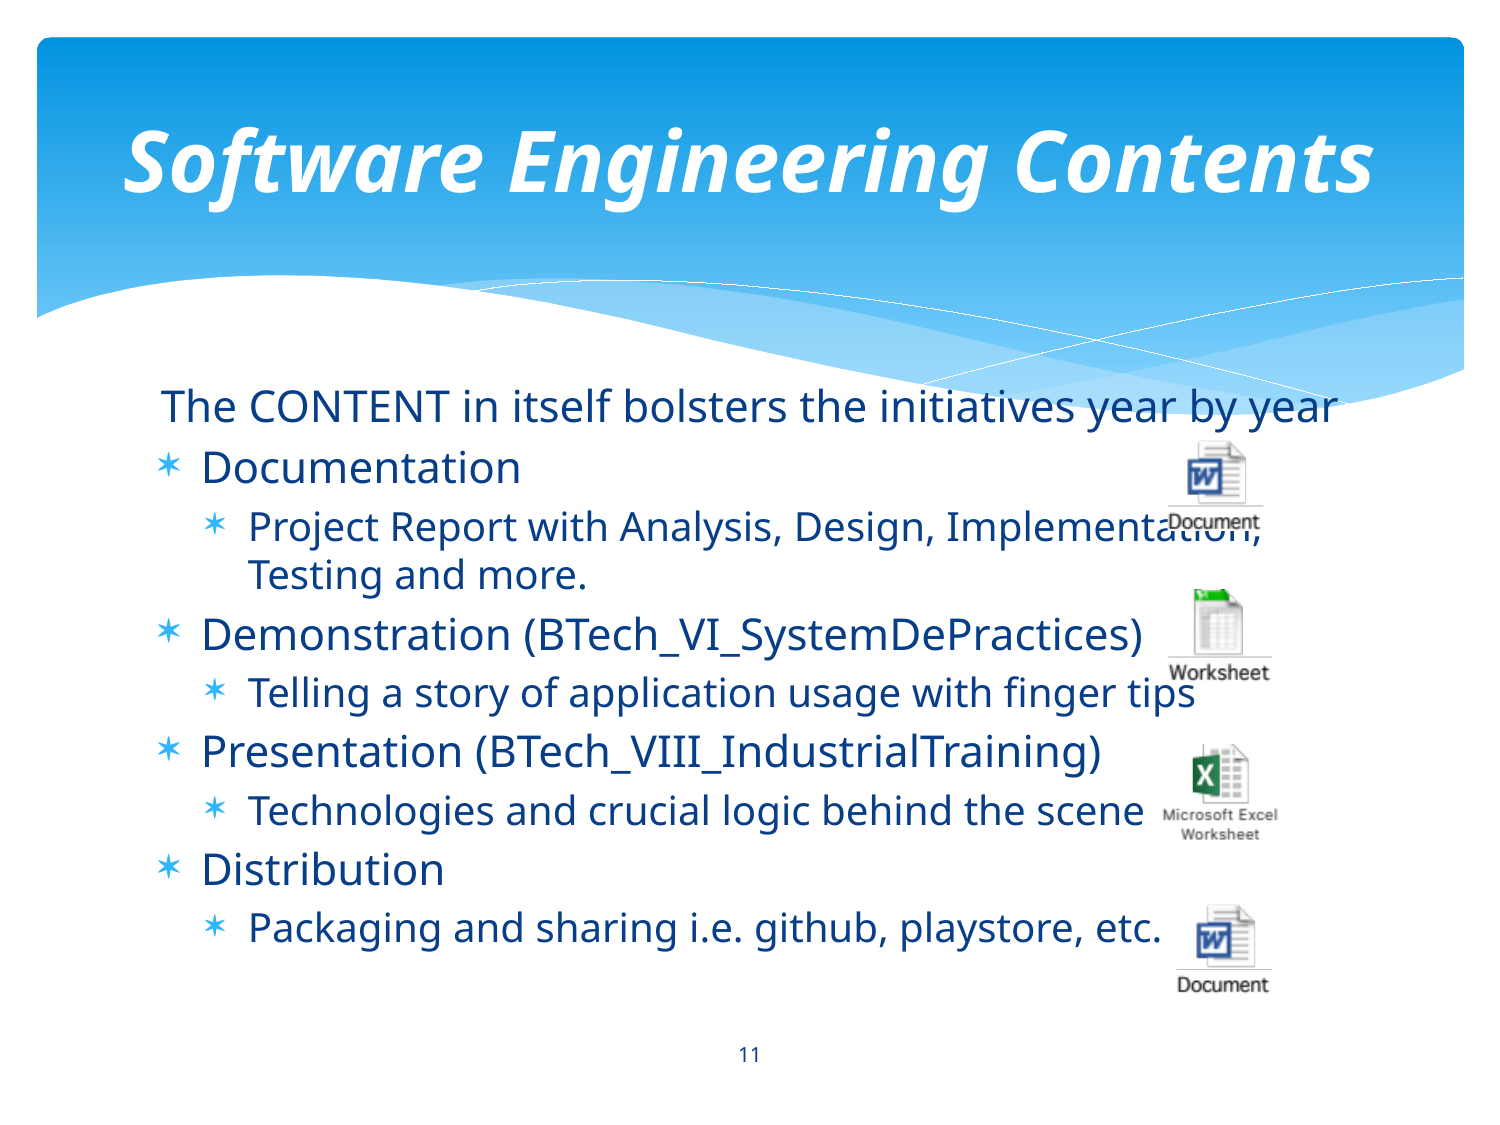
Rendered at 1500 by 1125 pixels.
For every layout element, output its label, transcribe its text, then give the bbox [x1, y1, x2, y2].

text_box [1140, 744, 1300, 845]
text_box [1167, 438, 1264, 531]
title Software Engineering Contents [75, 55, 1425, 261]
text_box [1175, 901, 1273, 994]
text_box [1167, 589, 1273, 682]
list The CONTENT in itself bolsters the initiatives year by year Documentation Project Report with Analysis, Design, Implementation, Testing and more. Demonstration (BTech_VI_SystemDePractices) Telling a story of application usage with finger tips Presentation (BTech_VIII_IndustrialTraining) Technologies and crucial logic behind the scene Distribution Packaging and sharing i.e. github, playstore, etc. [143, 370, 1359, 1005]
slide_number 11 [654, 1025, 846, 1086]
